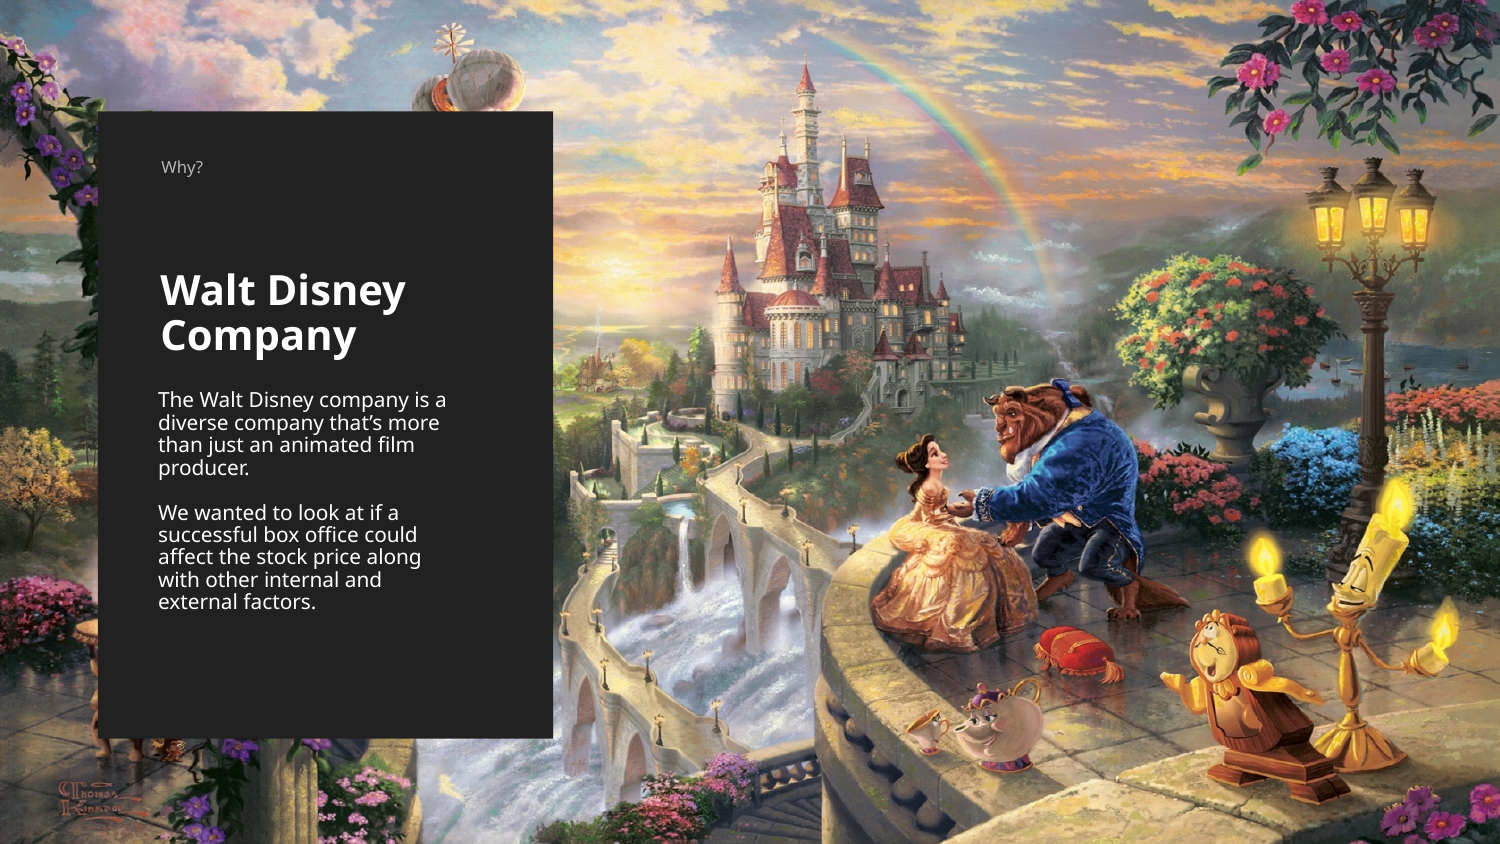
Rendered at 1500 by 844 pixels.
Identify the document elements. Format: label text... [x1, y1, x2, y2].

picture [0, 0, 1500, 844]
list The Walt Disney company is a diverse company that’s more than just an animated film producer. We wanted to look at if a successful box office could affect the stock price along with other internal and external factors. [116, 375, 469, 679]
title Why? [146, 150, 790, 184]
title Walt Disney Company [145, 225, 498, 375]
